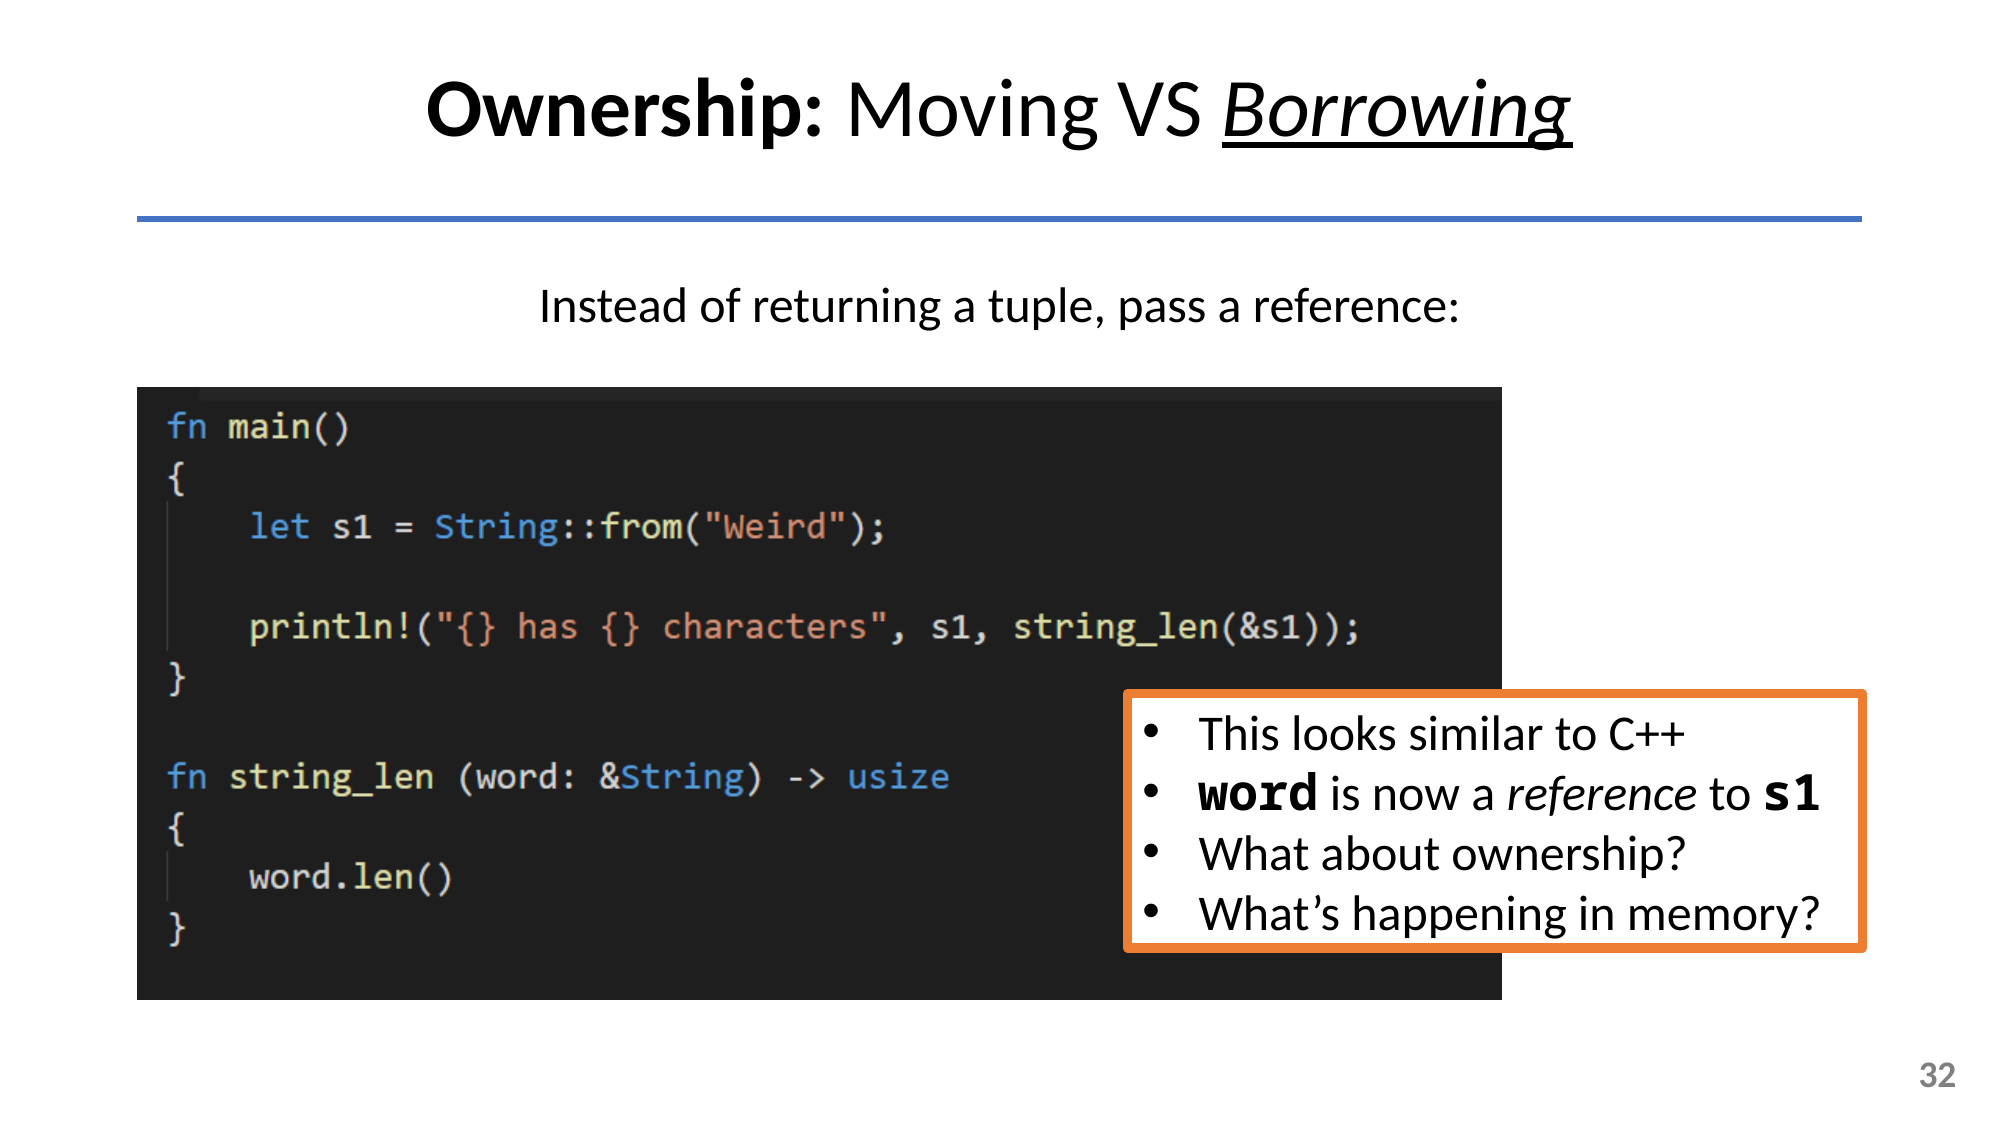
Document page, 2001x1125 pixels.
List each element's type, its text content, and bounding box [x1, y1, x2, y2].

text_box Instead of returning a tuple, pass a reference: [225, 265, 1775, 340]
text_box This looks similar to C++ word is now a reference to s1 What about ownership? What’s happening in memory? [1502, 693, 1863, 949]
slide_number 32 [1521, 1042, 1972, 1103]
text_box Ownership: Moving VS Borrowing [137, 1, 1863, 218]
picture [137, 387, 1502, 1000]
